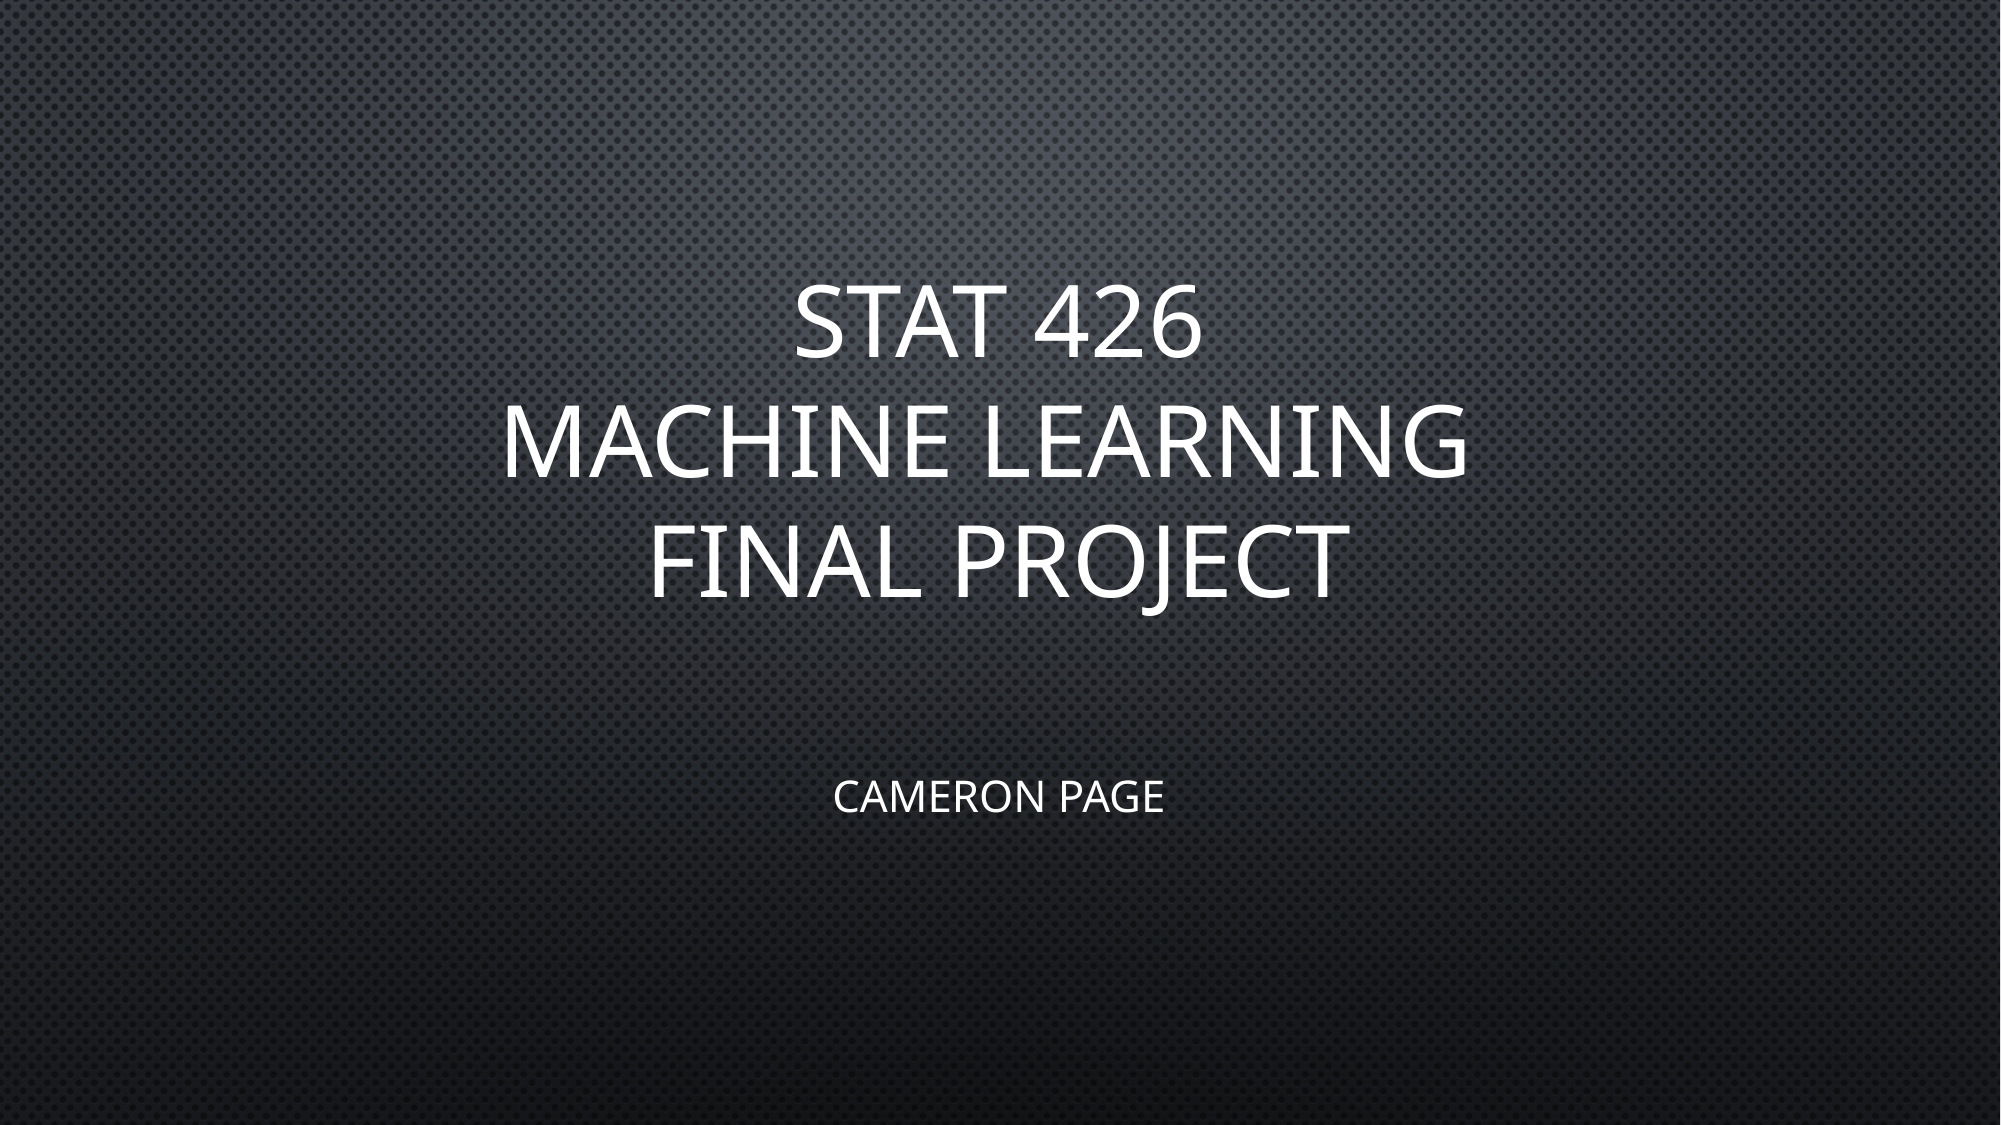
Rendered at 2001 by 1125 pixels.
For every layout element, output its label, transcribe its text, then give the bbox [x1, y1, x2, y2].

subtitle Cameron Page [287, 760, 1711, 1074]
title Stat 426 machine learning final project [287, 99, 1711, 625]
